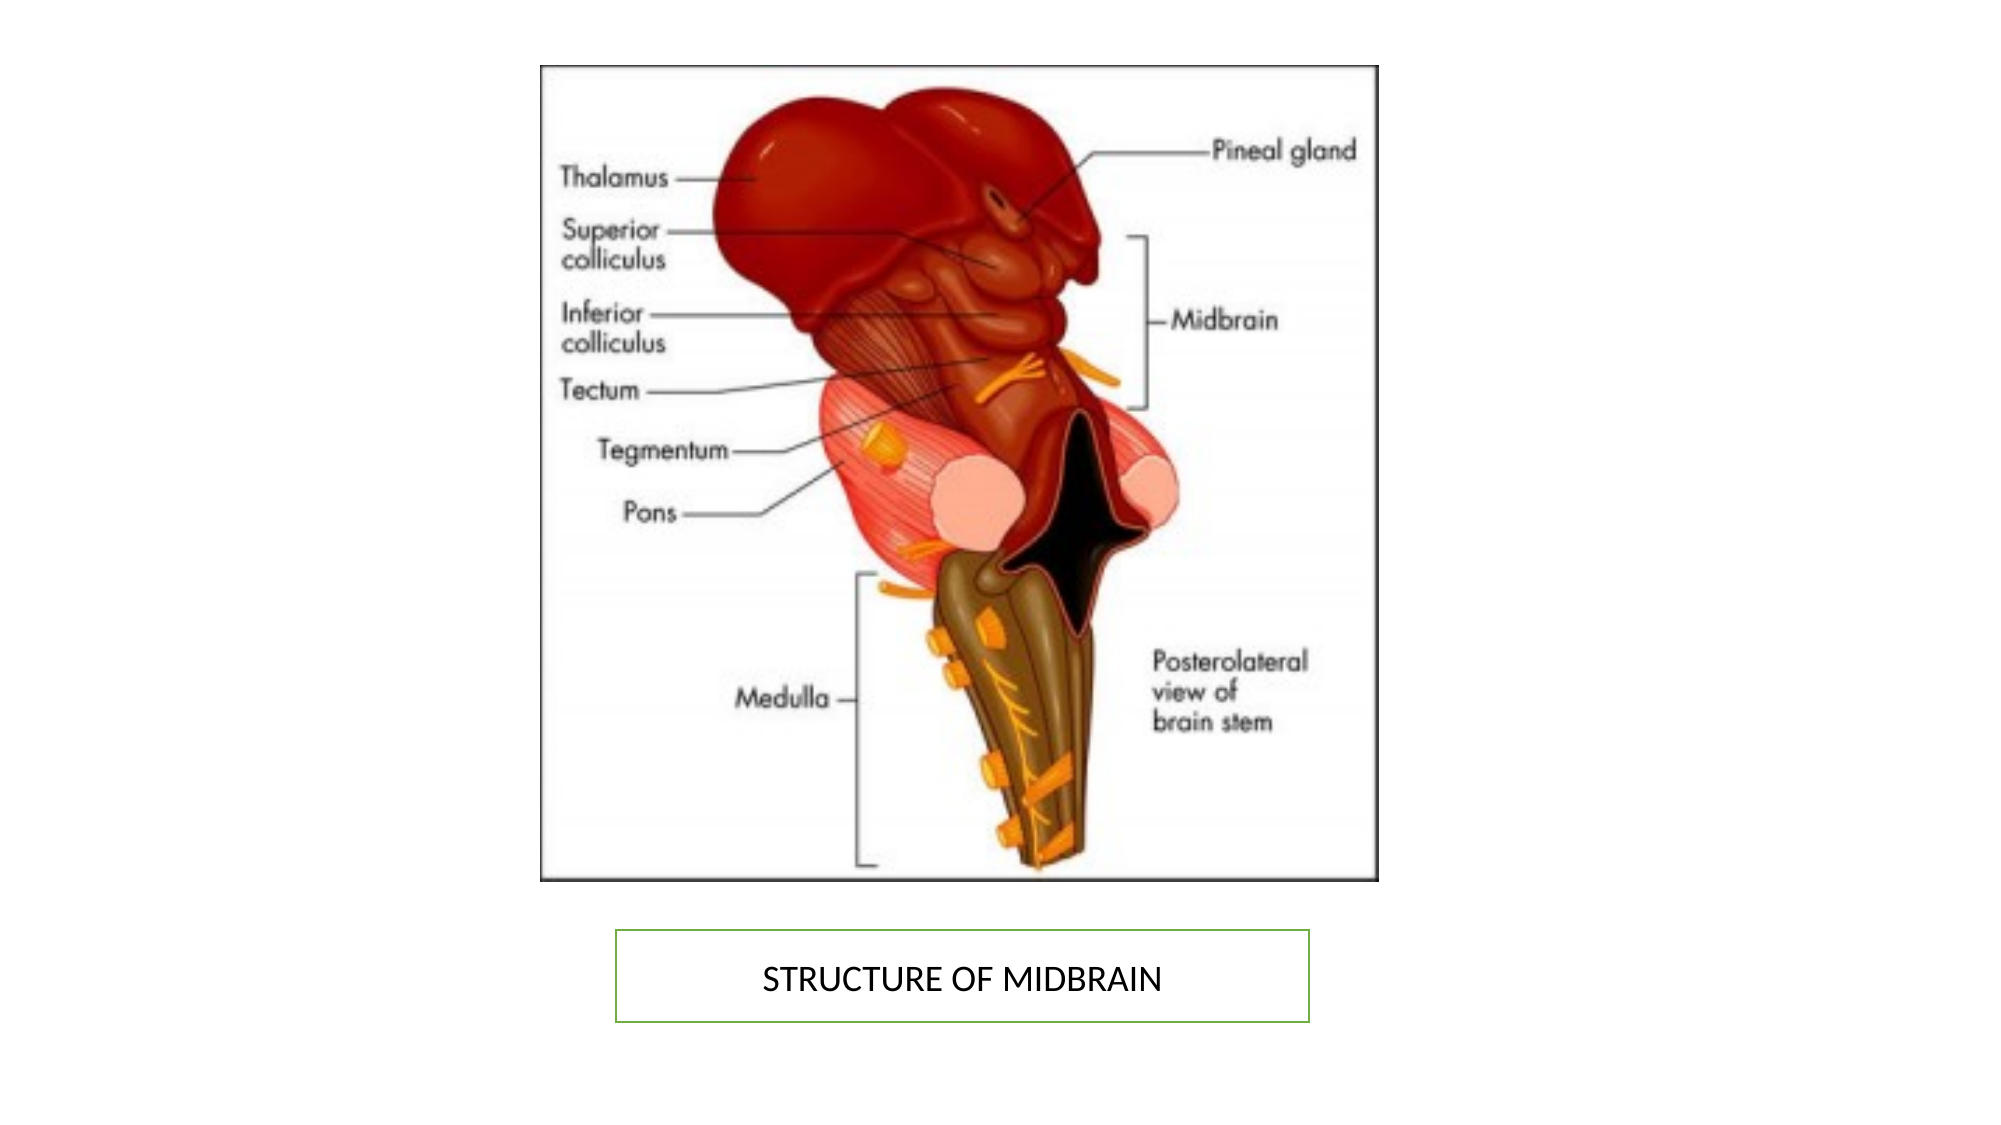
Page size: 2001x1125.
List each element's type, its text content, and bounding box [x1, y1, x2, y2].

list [540, 65, 1379, 882]
text_box STRUCTURE OF MIDBRAIN [615, 929, 1310, 1023]
